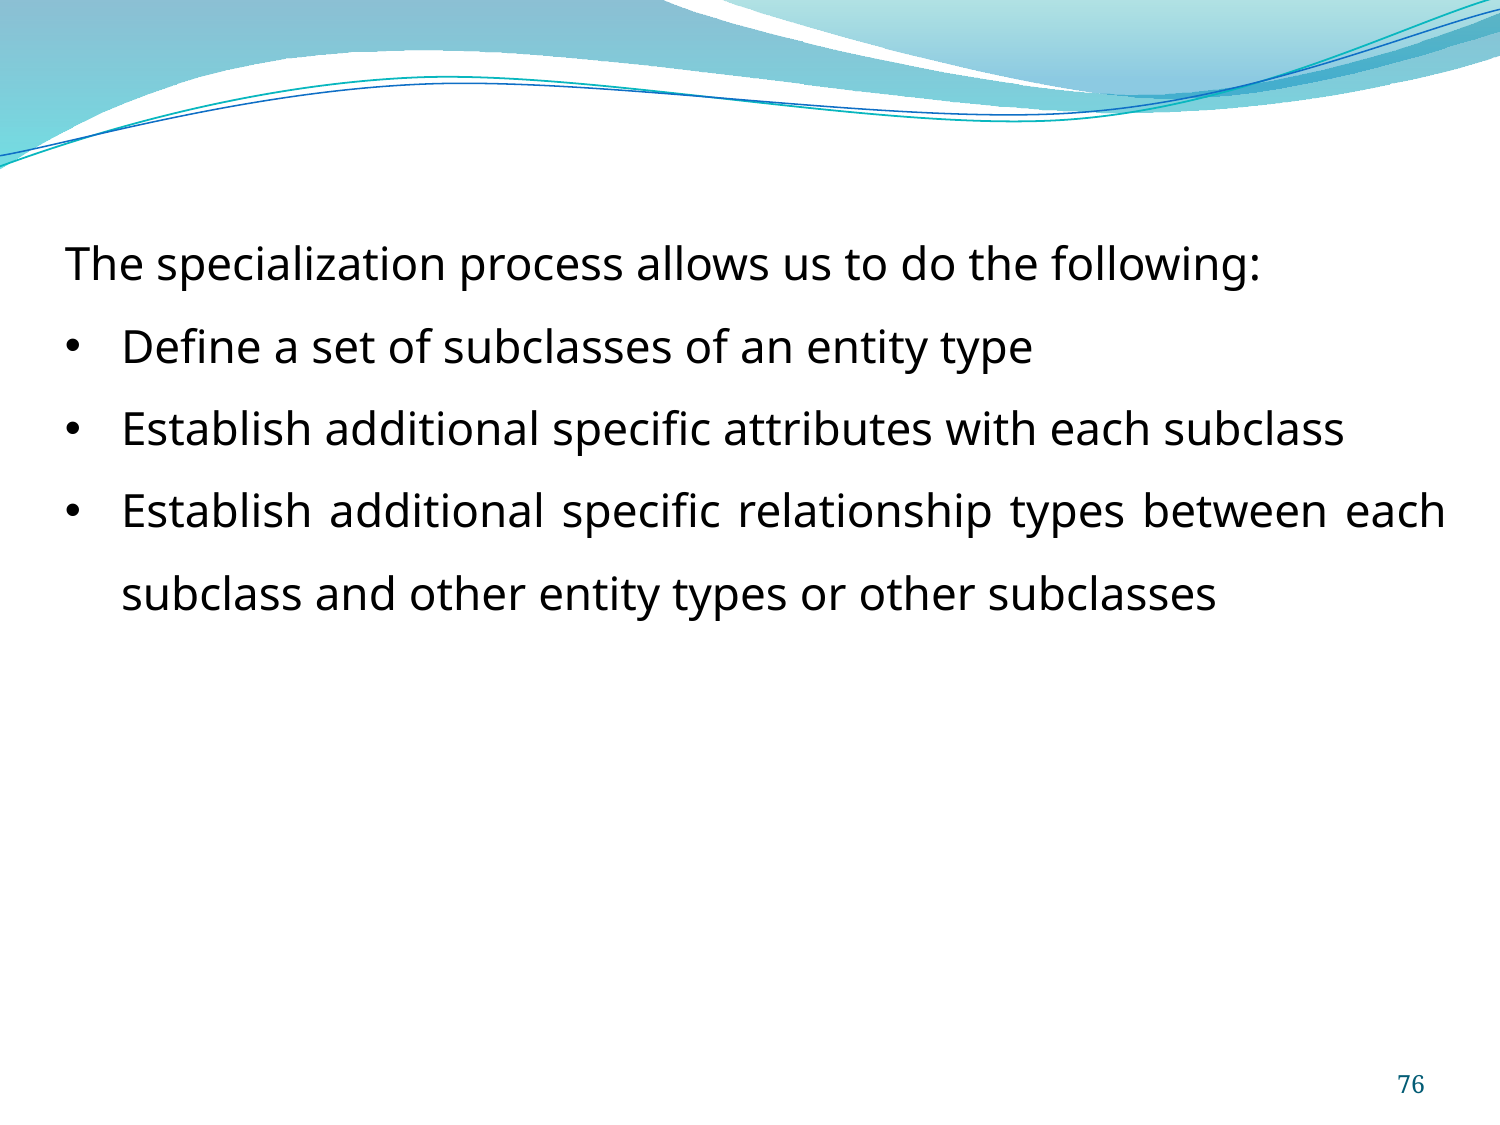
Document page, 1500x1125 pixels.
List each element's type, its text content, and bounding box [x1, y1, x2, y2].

text_box The specialization process allows us to do the following: Define a set of subclasses of an entity type Establish additional specific attributes with each subclass Establish additional specific relationship types between each subclass and other entity types or other subclasses [49, 199, 1463, 627]
slide_number 76 [1299, 1042, 1425, 1103]
